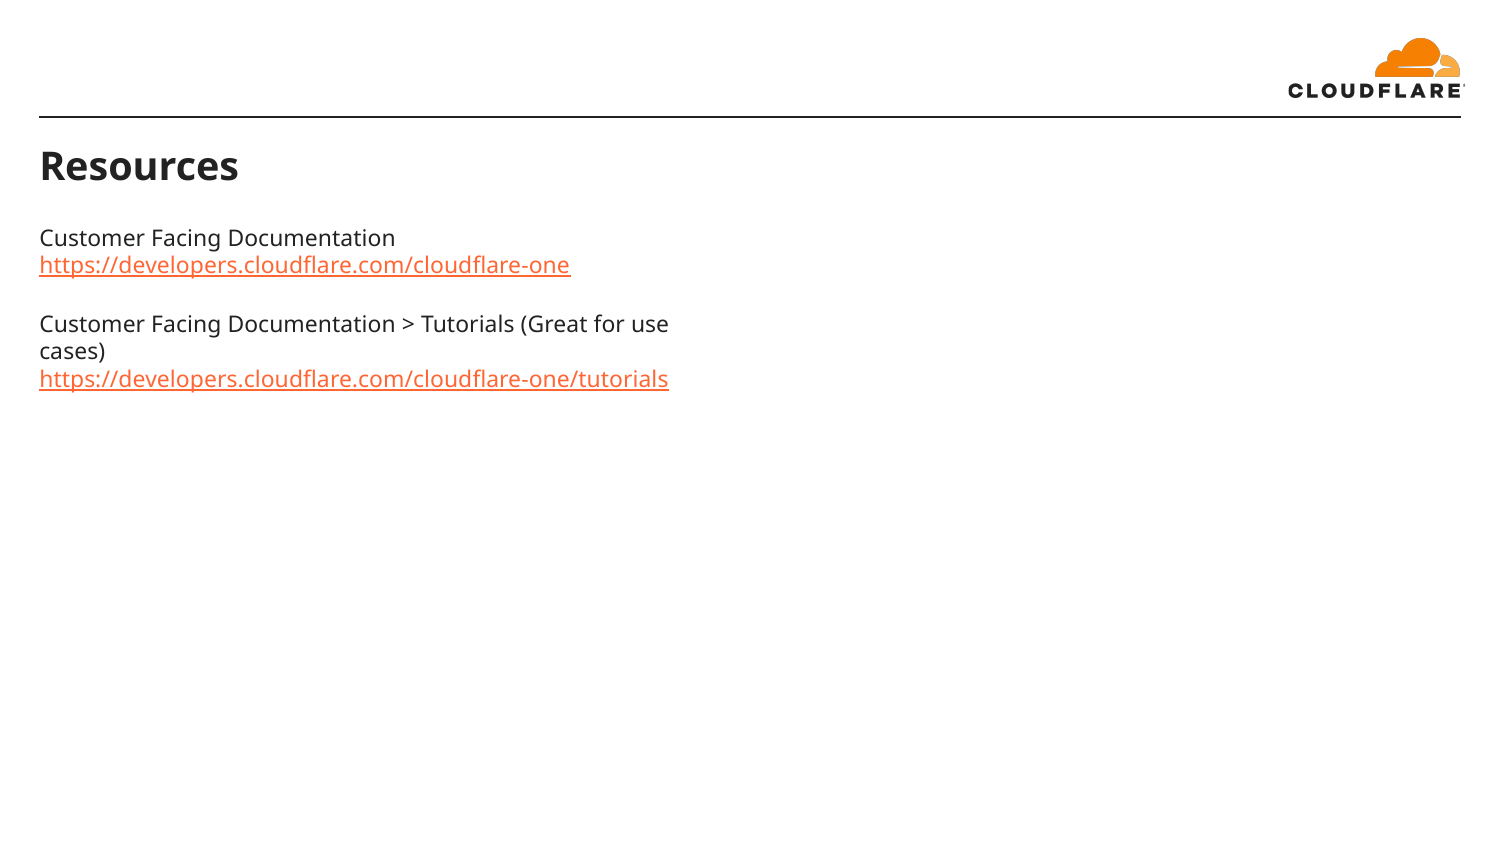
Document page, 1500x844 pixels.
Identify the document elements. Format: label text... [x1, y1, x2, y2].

title Resources [39, 140, 1461, 200]
list Customer Facing Documentation https://developers.cloudflare.com/cloudflare-one Customer Facing Documentation > Tutorials (Great for use cases) https://developers.cloudflare.com/cloudflare-one/tutorials [39, 223, 731, 805]
picture [1288, 38, 1466, 98]
